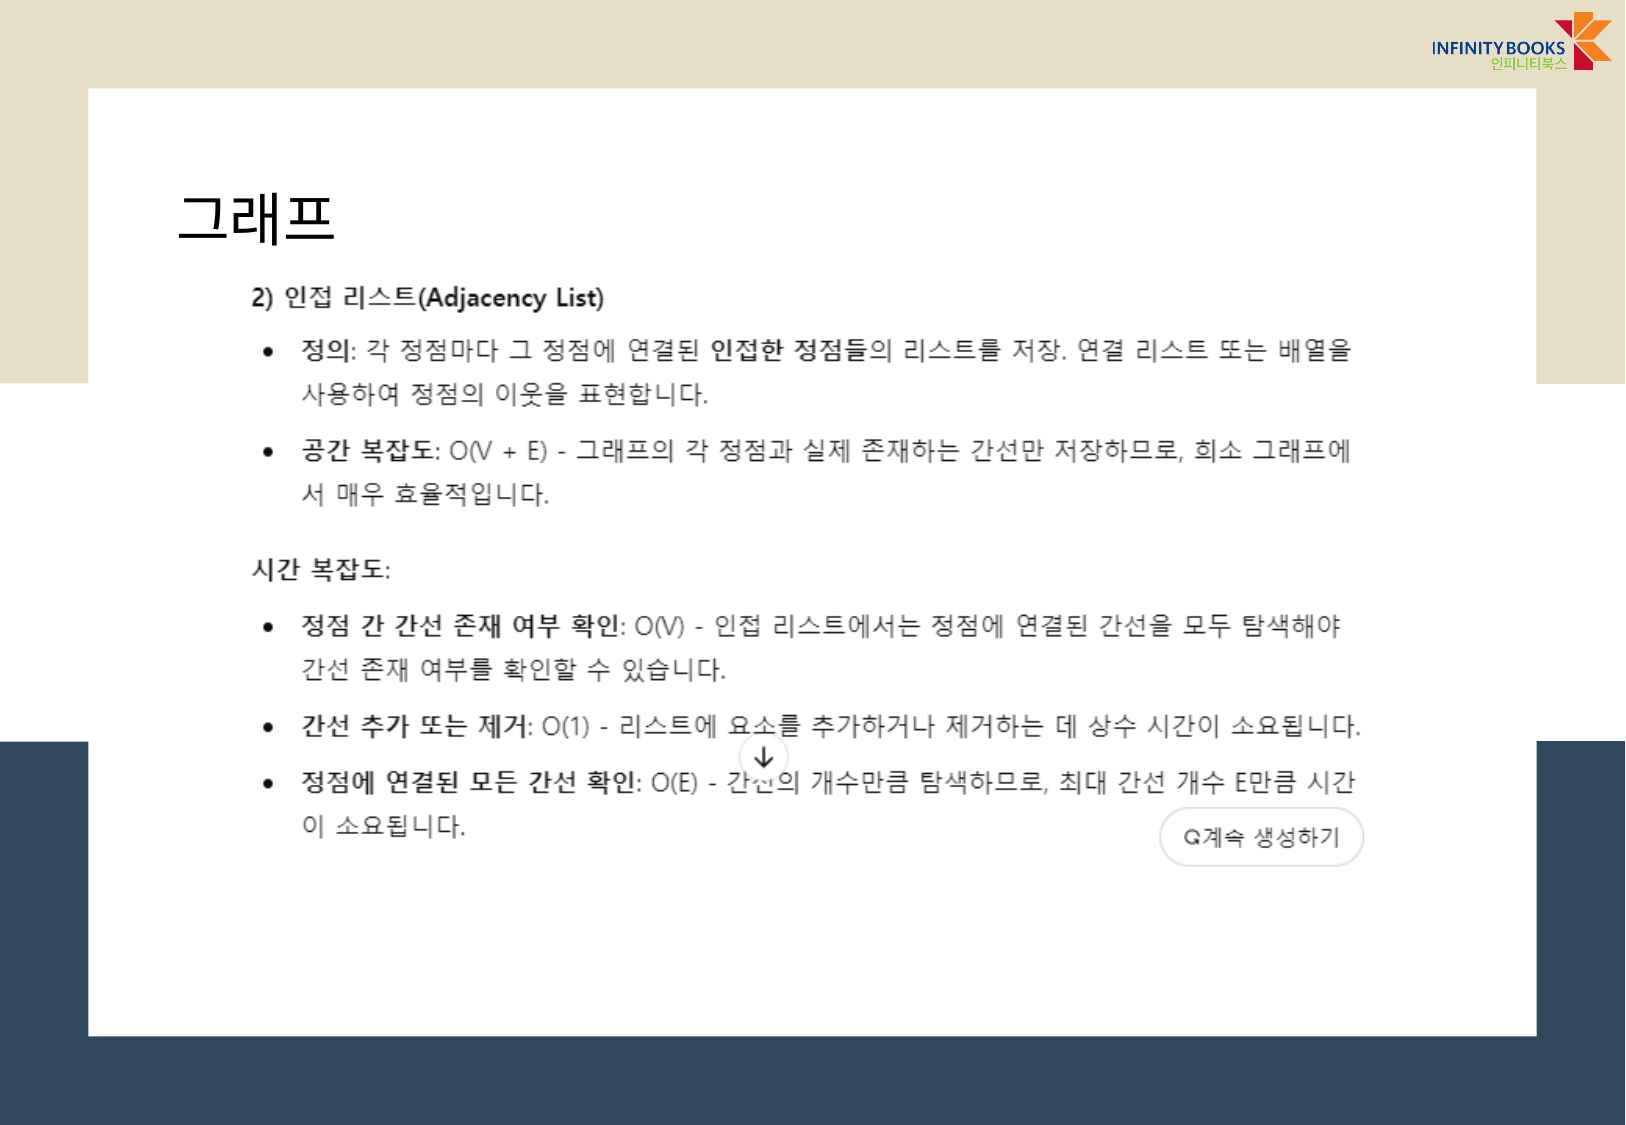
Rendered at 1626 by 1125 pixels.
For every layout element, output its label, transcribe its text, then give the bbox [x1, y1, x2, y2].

picture [212, 255, 1413, 870]
text_box 그래프 [161, 176, 861, 261]
picture [1433, 12, 1612, 70]
